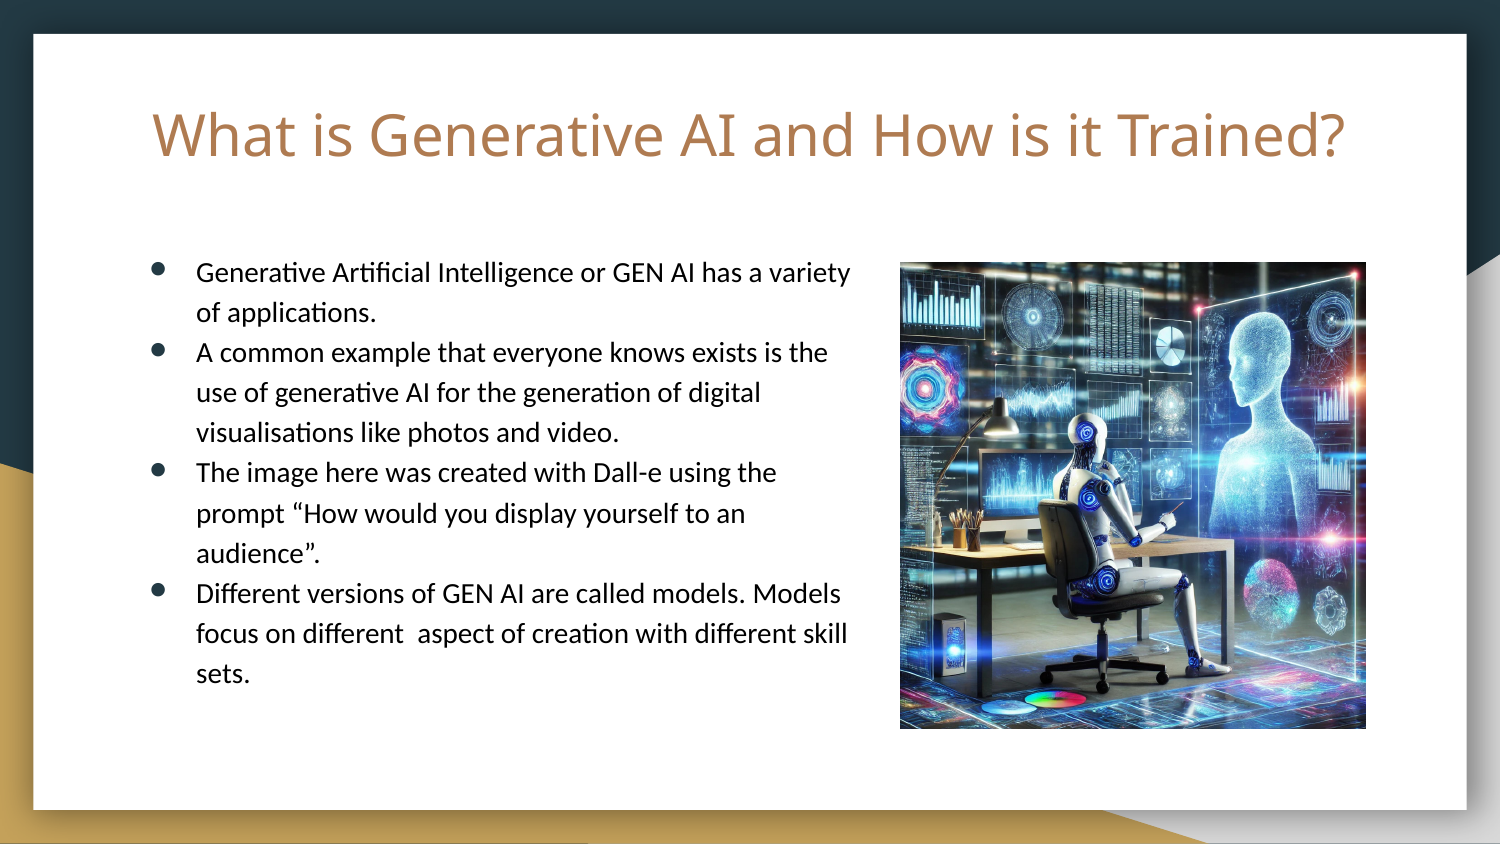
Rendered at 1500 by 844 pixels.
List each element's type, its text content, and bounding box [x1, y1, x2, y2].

list Generative Artificial Intelligence or GEN AI has a variety of applications. A common example that everyone knows exists is the use of generative AI for the generation of digital visualisations like photos and video. The image here was created with Dall-e using the prompt “How would you display yourself to an audience”. Different versions of GEN AI are called models. Models focus on different aspect of creation with different skill sets. [134, 232, 874, 759]
picture [900, 262, 1366, 729]
title What is Generative AI and How is it Trained? [134, 83, 1366, 191]
